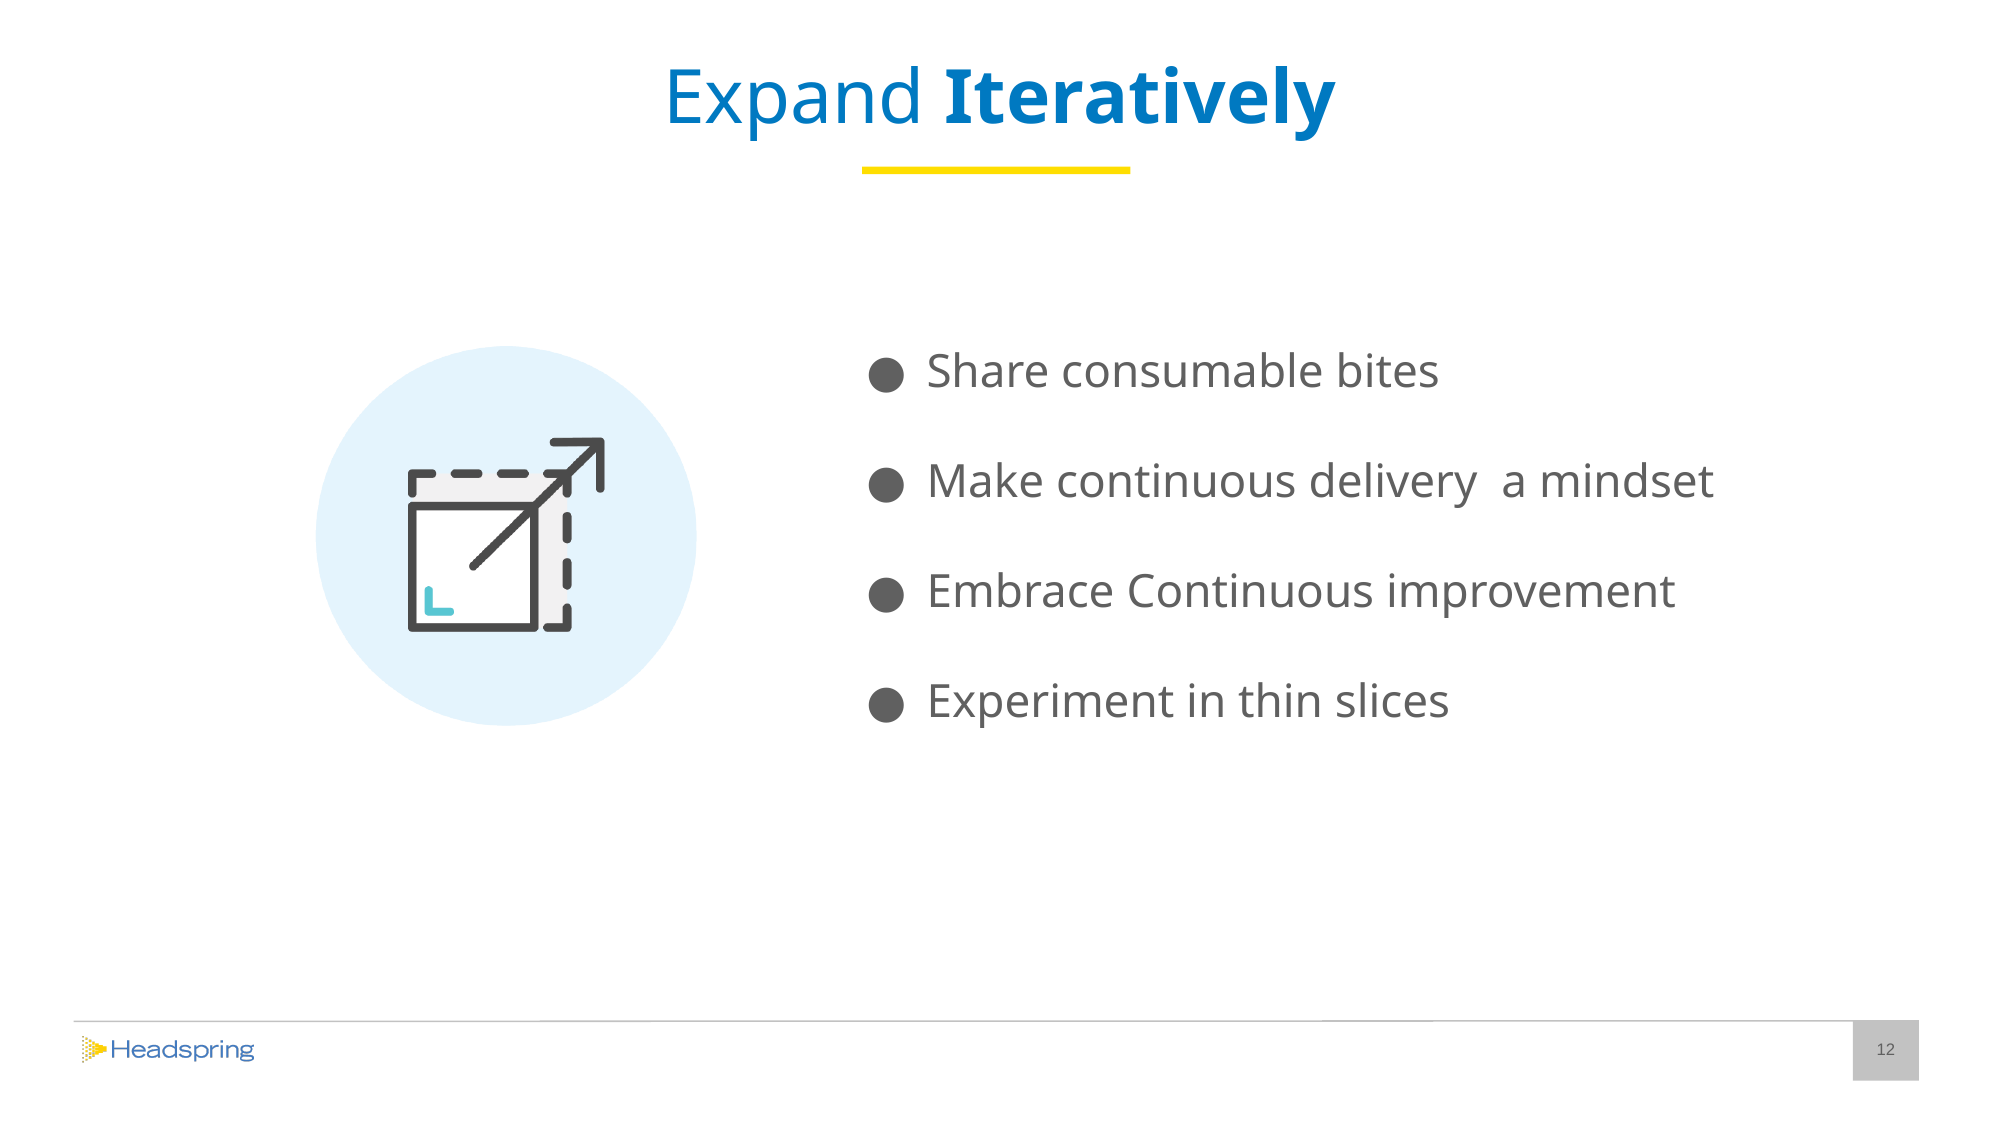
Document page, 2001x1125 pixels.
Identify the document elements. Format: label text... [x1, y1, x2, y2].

list Share consumable bites Make continuous delivery a mindset Embrace Continuous improvement Experiment in thin slices [836, 327, 1886, 749]
title Expand Iteratively [206, 43, 1794, 188]
picture [315, 346, 697, 727]
picture [73, 1027, 262, 1071]
